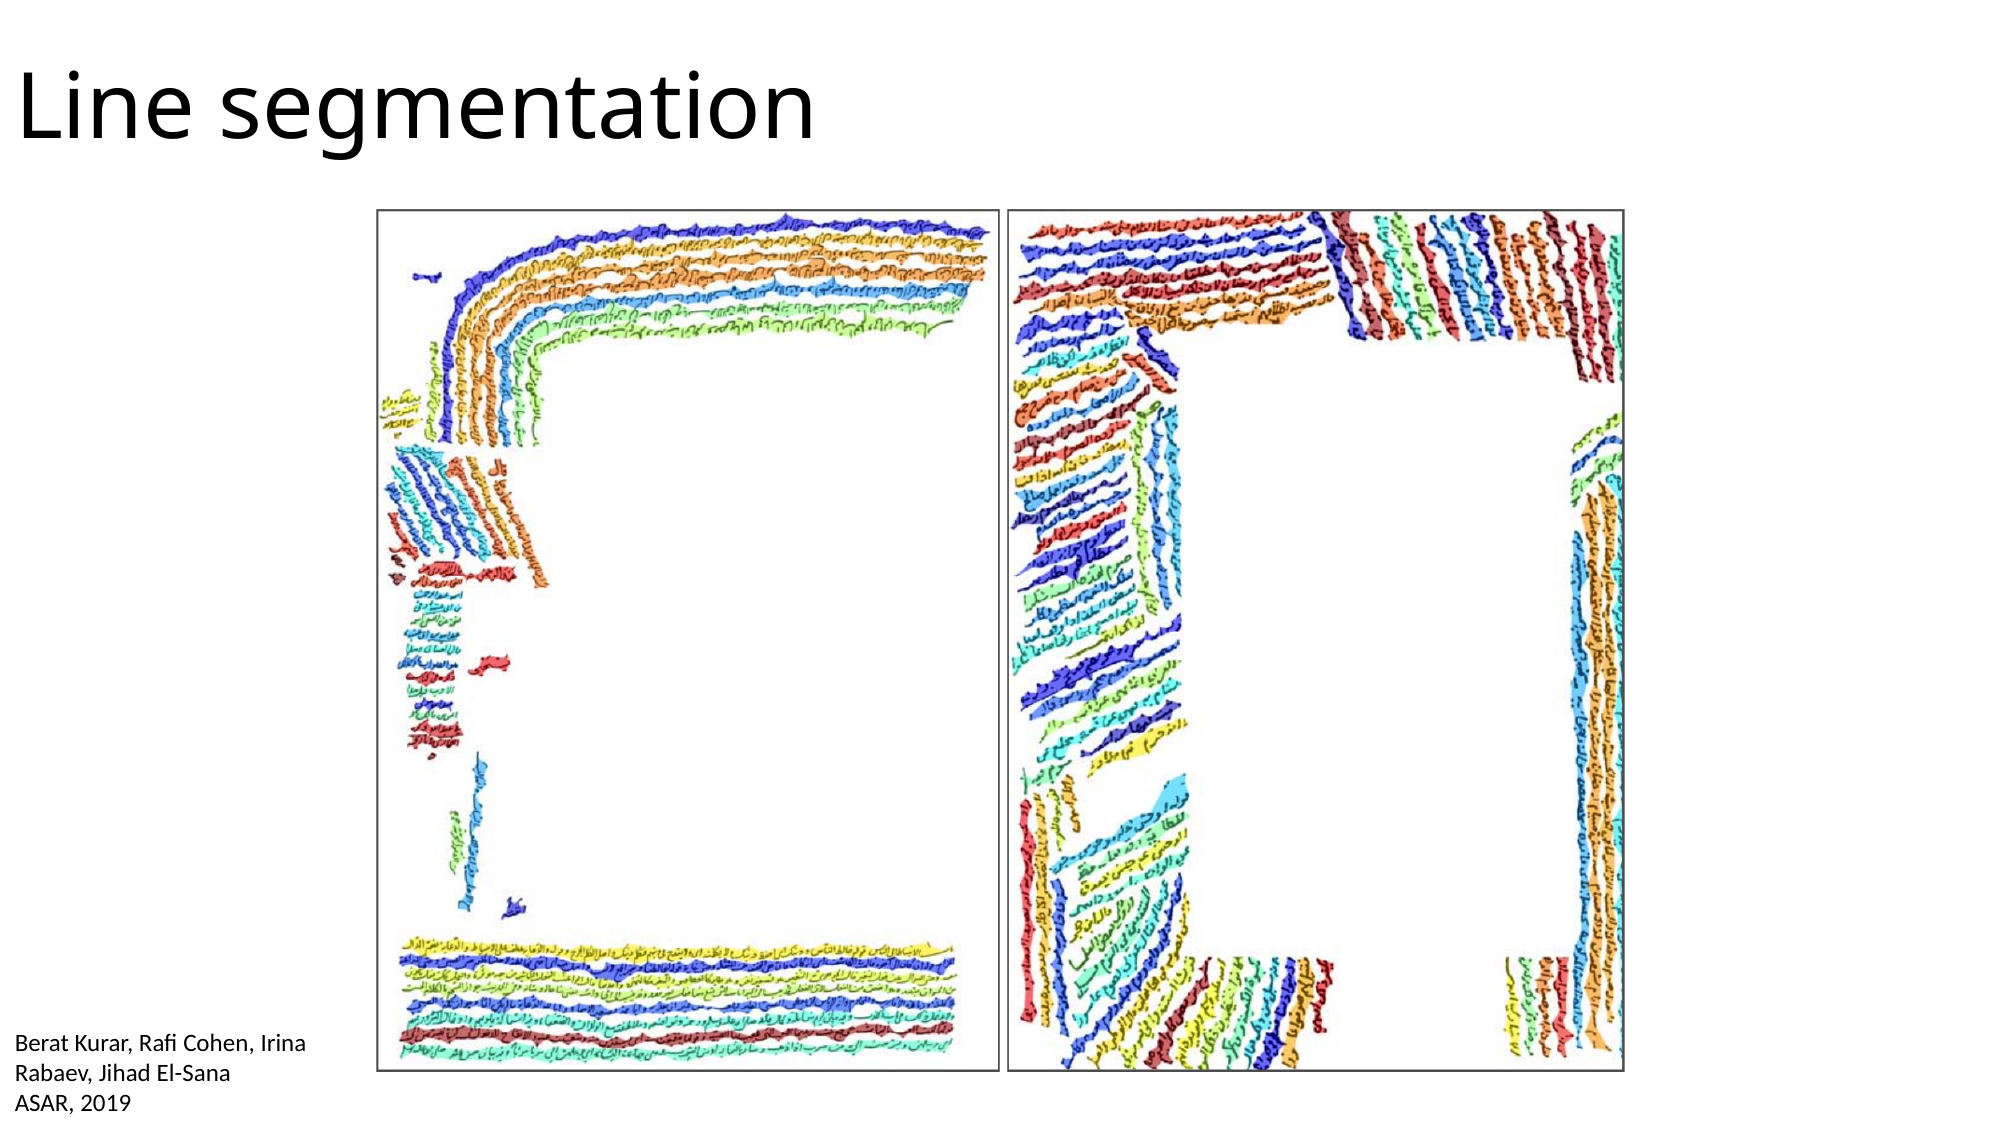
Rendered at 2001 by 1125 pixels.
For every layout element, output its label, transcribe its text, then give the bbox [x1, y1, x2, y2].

title Line segmentation [0, 0, 1725, 218]
picture [362, 199, 1638, 1081]
text_box Berat Kurar, Rafi Cohen, Irina Rabaev, Jihad El-Sana ASAR, 2019 [0, 1018, 380, 1124]
